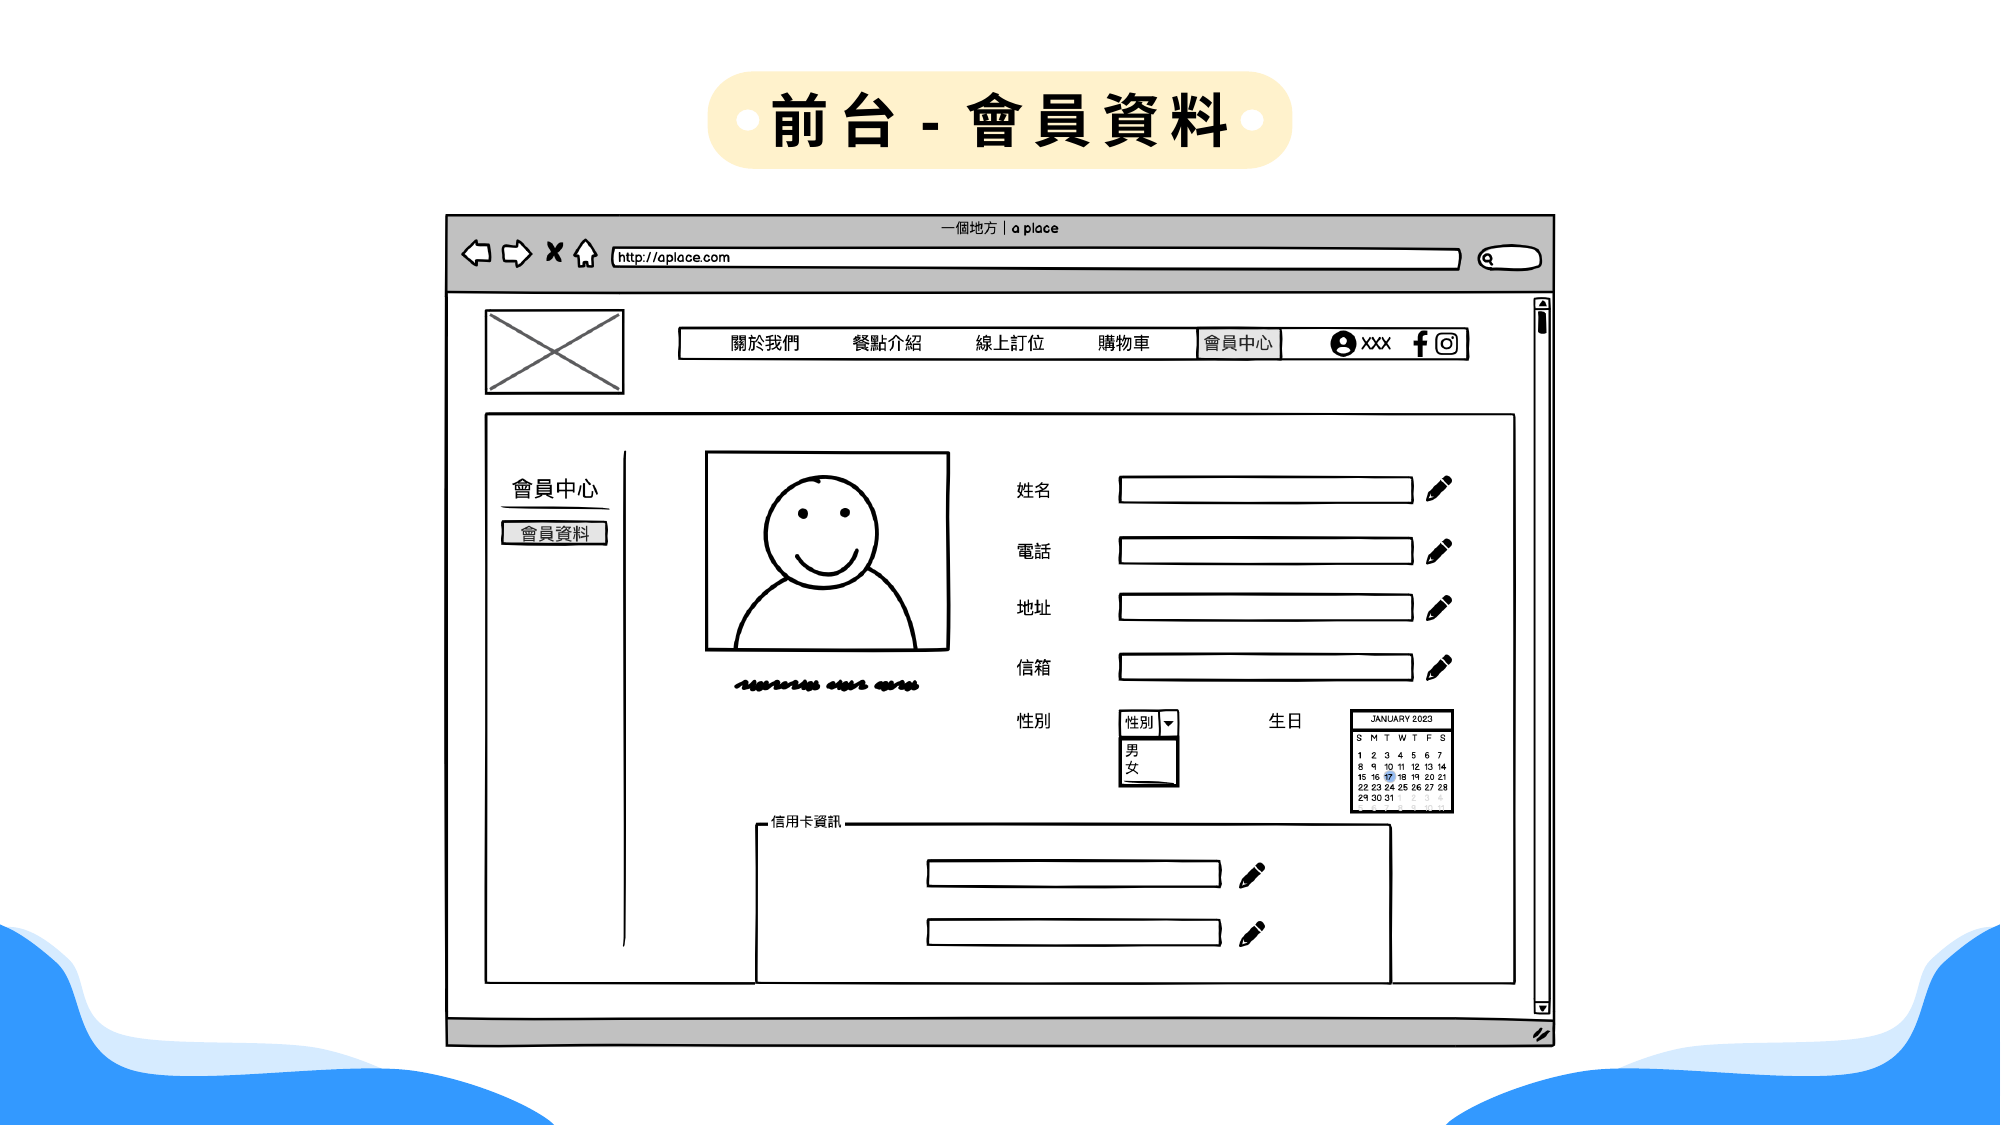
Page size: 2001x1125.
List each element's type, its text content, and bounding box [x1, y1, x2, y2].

list 前台-會員資料 [661, 77, 1339, 163]
picture [444, 213, 1556, 1048]
